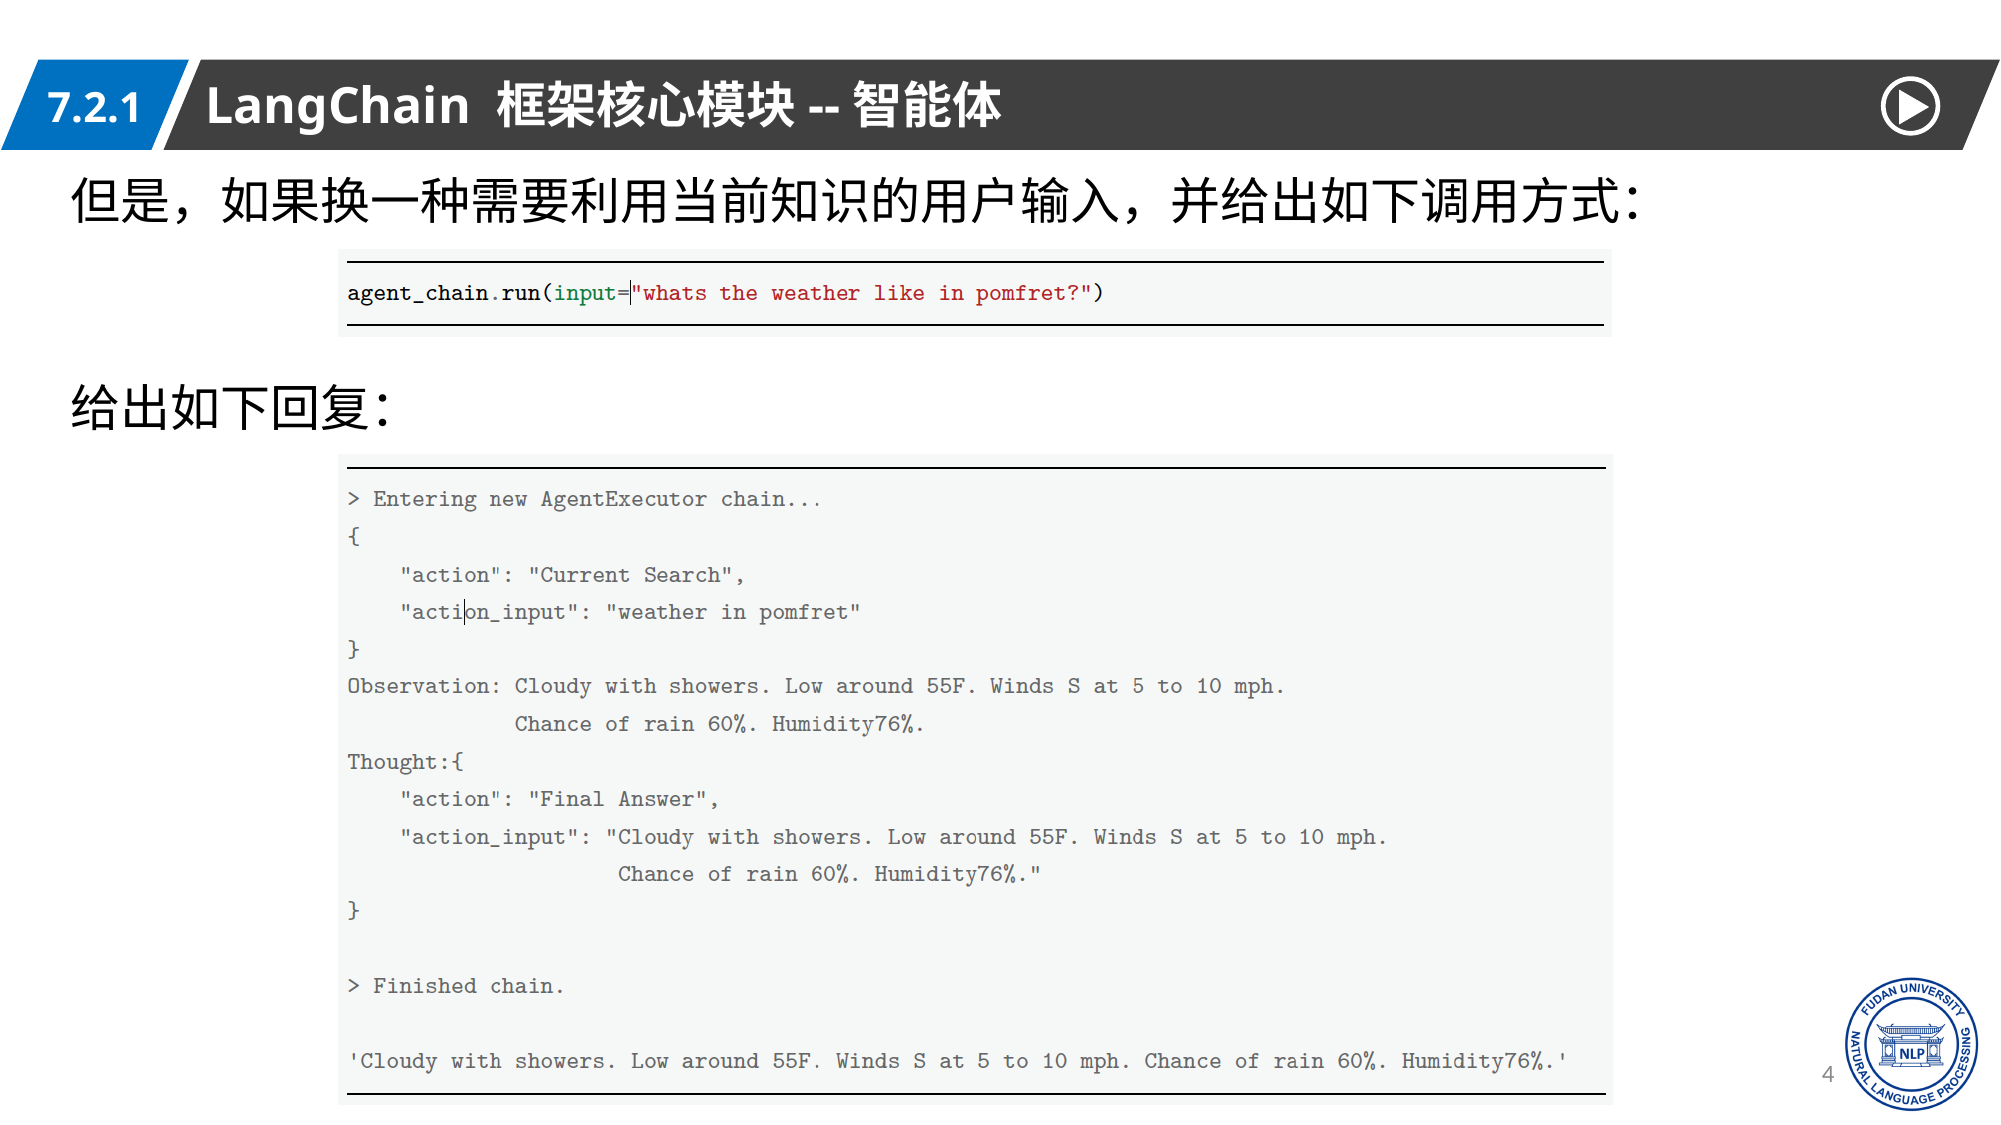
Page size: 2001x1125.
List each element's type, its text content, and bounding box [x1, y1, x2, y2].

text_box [1883, 78, 1939, 134]
text_box 7.2.1 [26, 73, 164, 138]
picture [337, 249, 1613, 338]
text_box LangChain 框架核心模块--智能体 [190, 66, 1017, 142]
text_box [165, 59, 2000, 150]
text_box 但是，如果换一种需要利用当前知识的用户输入，并给出如下调用方式： [55, 146, 1939, 237]
picture [338, 454, 1614, 1105]
slide_number 47 [1618, 1042, 1863, 1103]
picture [1834, 972, 1985, 1117]
text_box [1, 89, 157, 150]
text_box 给出如下回复： [55, 353, 1057, 444]
text_box [32, 59, 189, 120]
